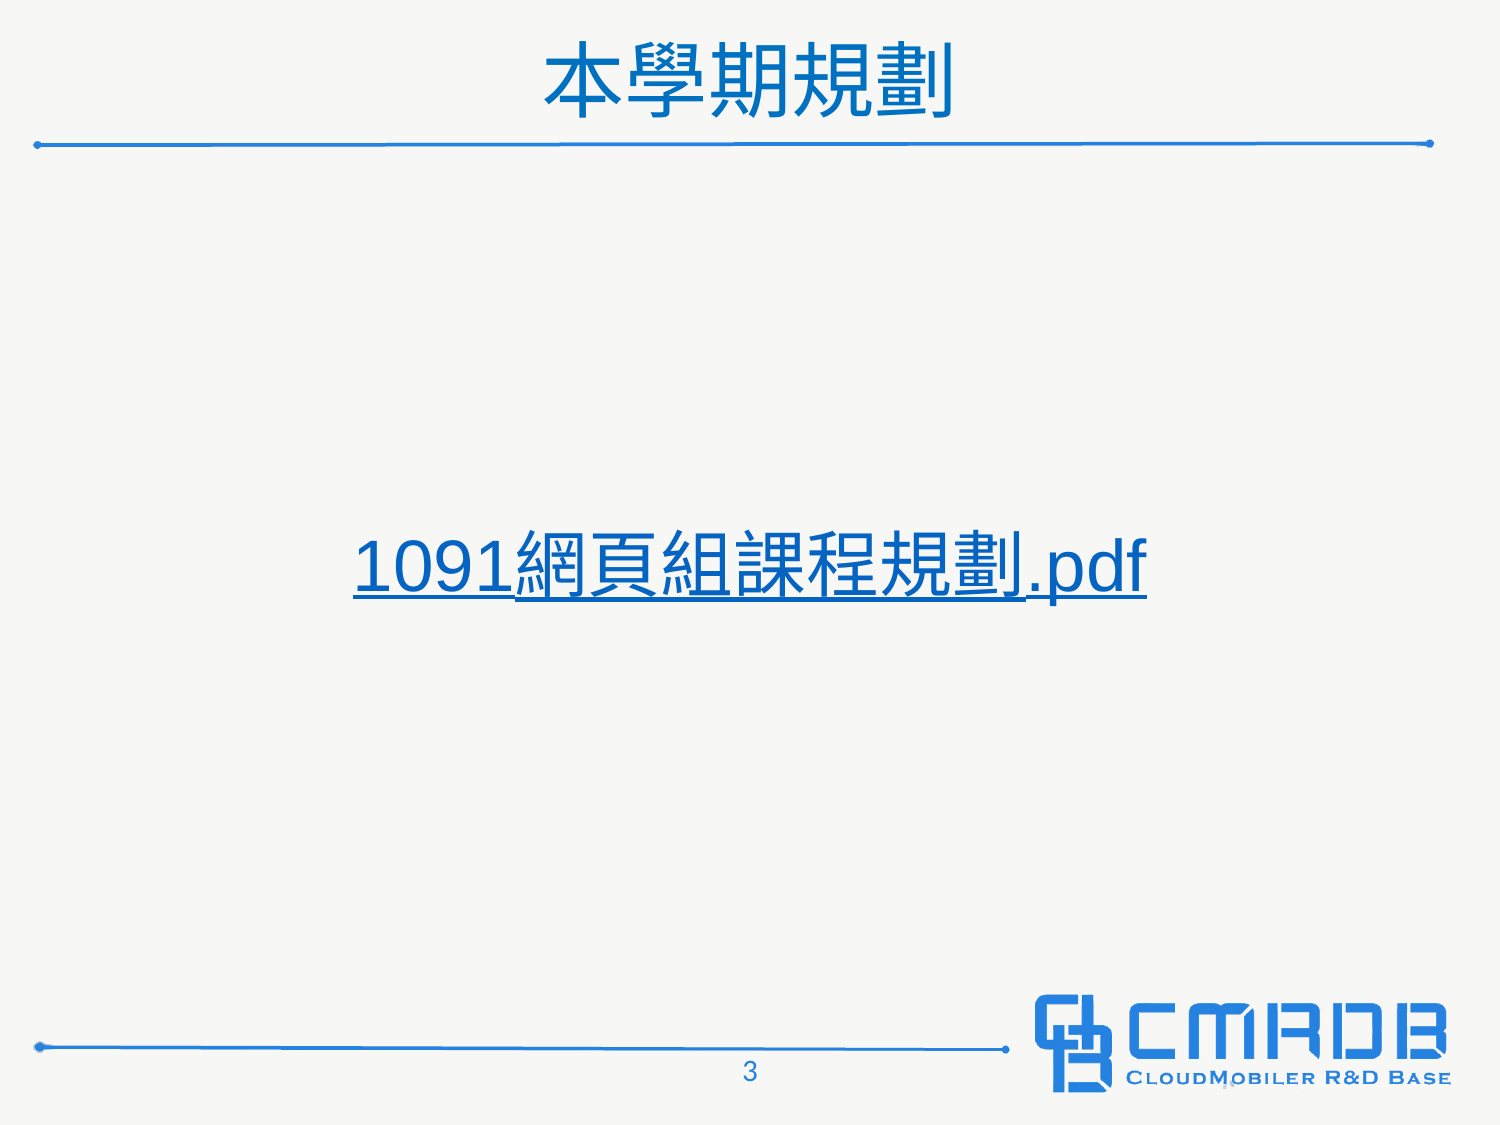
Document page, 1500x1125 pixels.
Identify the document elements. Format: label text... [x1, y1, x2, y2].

text_box 1091網頁組課程規劃.pdf [332, 510, 1168, 632]
title 本學期規劃 [0, 0, 1500, 138]
picture [0, 138, 1500, 1125]
